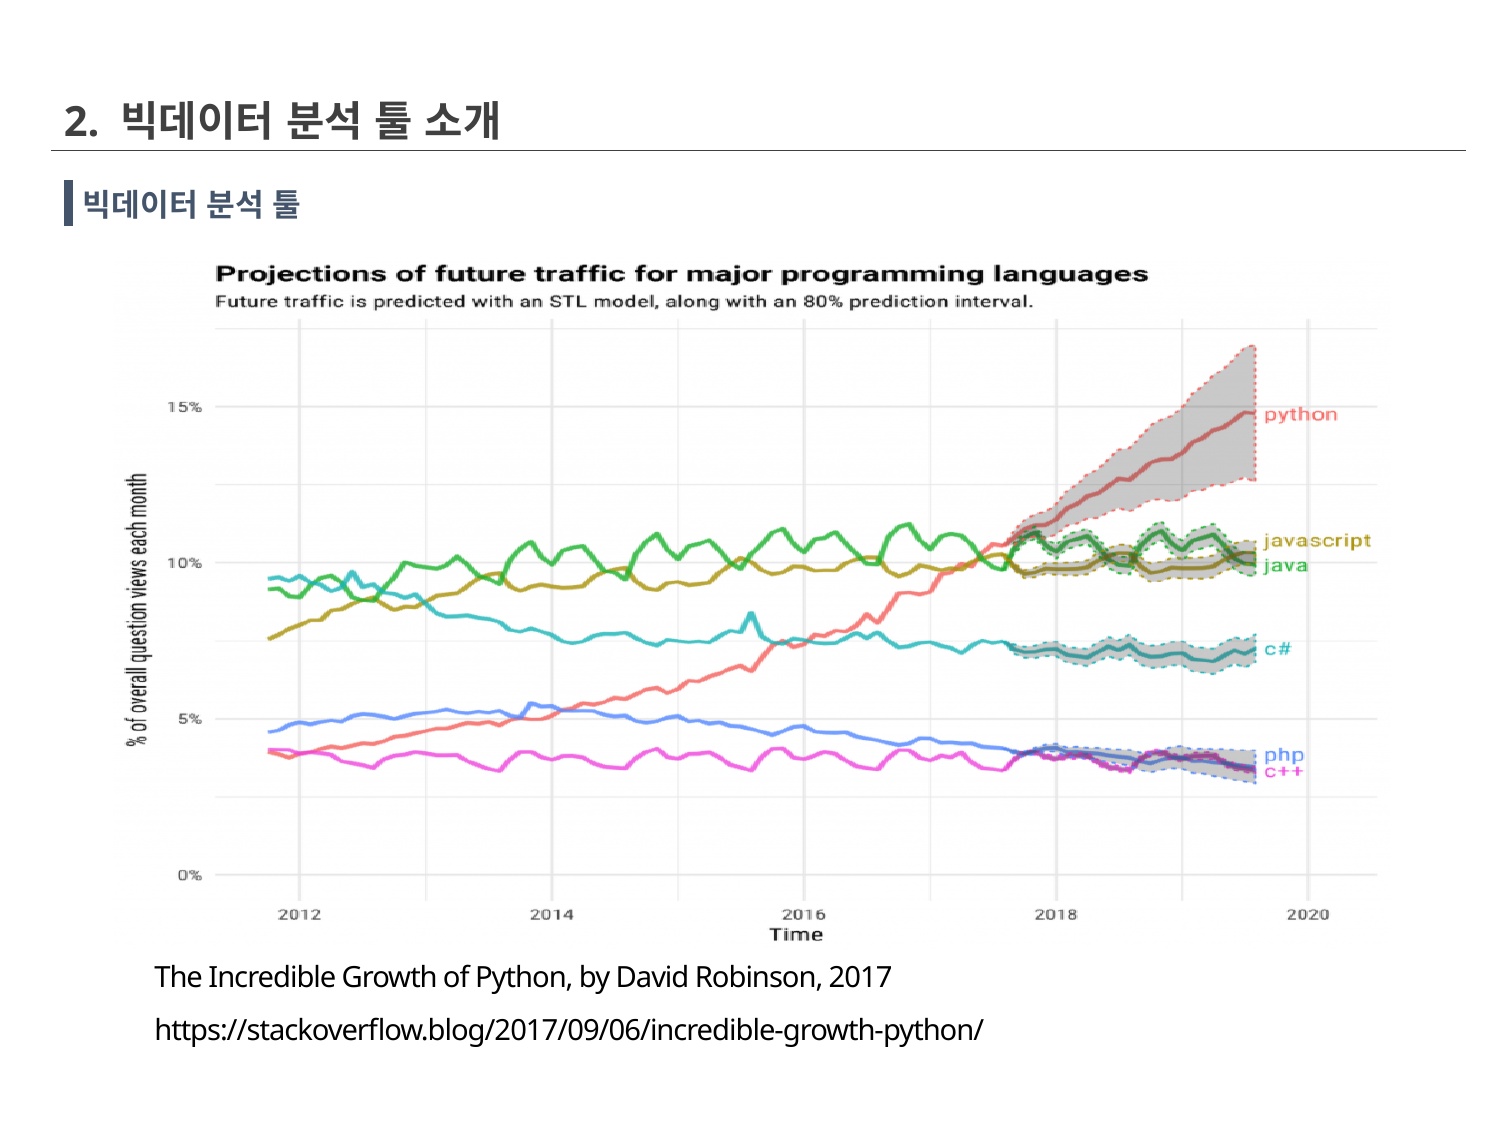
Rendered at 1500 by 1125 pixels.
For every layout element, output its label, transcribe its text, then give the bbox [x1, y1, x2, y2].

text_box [68, 175, 663, 234]
text_box 2. 빅데이터 분석 툴 소개 [50, 96, 1482, 144]
picture [99, 253, 1406, 950]
text_box The Incredible Growth of Python, by David Robinson, 2017 https://stackoverflow.blog/2017/09/06/incredible-growth-python/ [154, 950, 1241, 1043]
